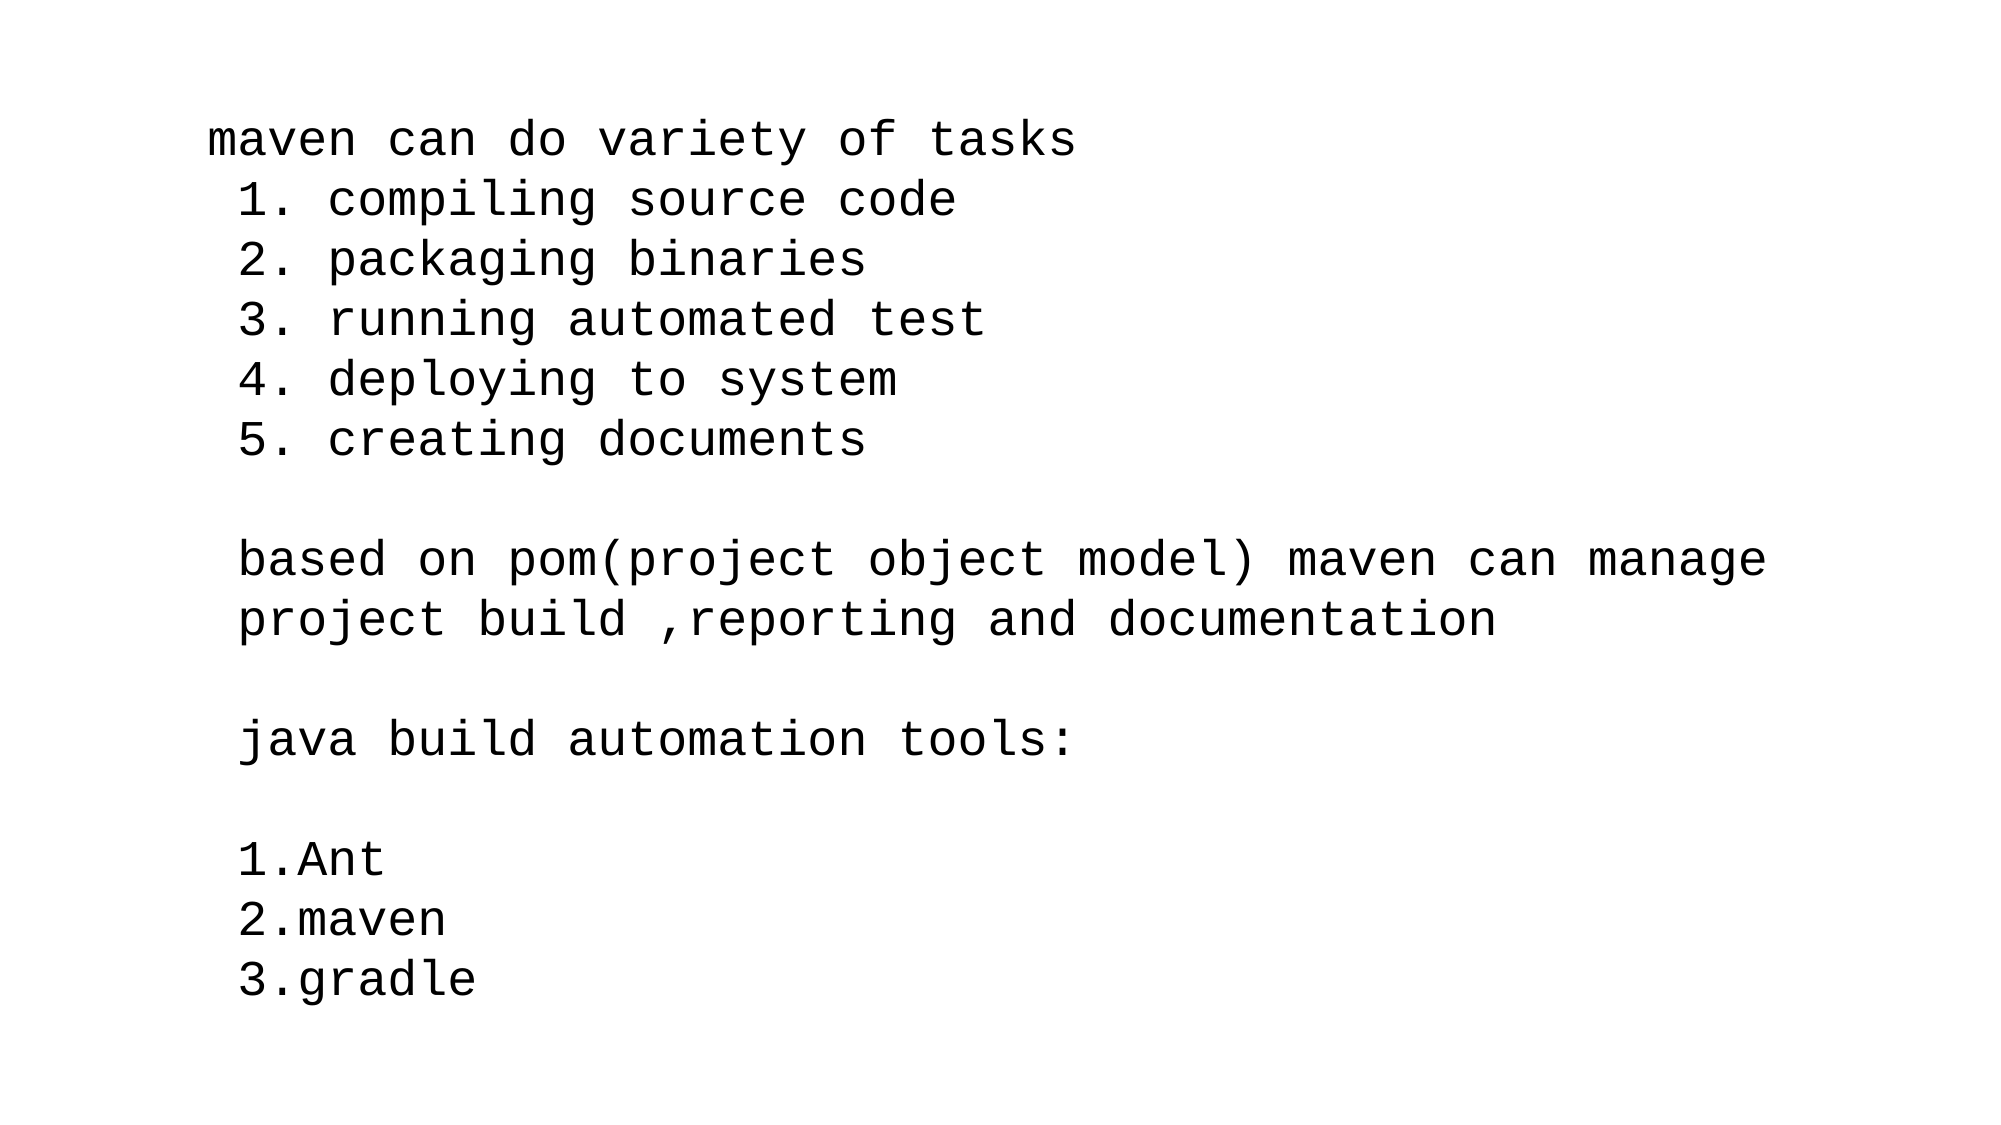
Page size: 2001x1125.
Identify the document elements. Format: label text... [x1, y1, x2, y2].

text_box maven can do variety of tasks 1. compiling source code 2. packaging binaries 3. running automated test 4. deploying to system 5. creating documents based on pom(project object model) maven can manage project build ,reporting and documentation java build automation tools: 1.Ant 2.maven 3.gradle [192, 97, 1800, 1013]
